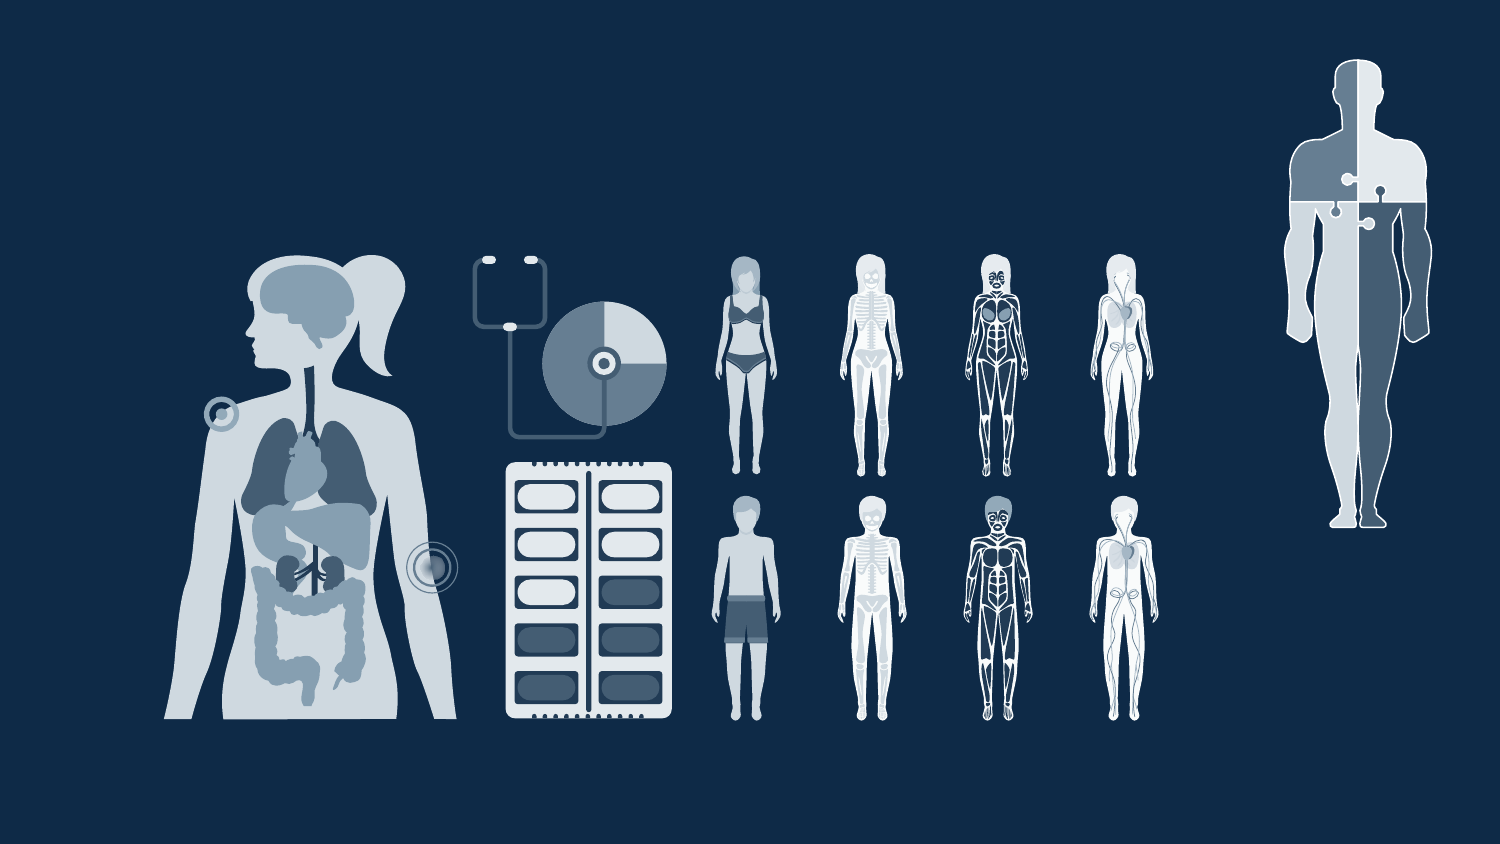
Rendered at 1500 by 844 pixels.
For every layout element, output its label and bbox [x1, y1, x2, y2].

text_box [163, 252, 457, 720]
text_box [505, 461, 673, 719]
text_box [714, 256, 778, 475]
text_box [1089, 253, 1155, 477]
text_box [983, 254, 1009, 261]
text_box [202, 396, 240, 433]
text_box [710, 495, 783, 721]
text_box [962, 495, 1035, 721]
text_box [1088, 495, 1160, 522]
text_box [964, 263, 1029, 477]
text_box [472, 255, 667, 440]
text_box [1283, 59, 1434, 528]
text_box [839, 253, 904, 477]
text_box [403, 541, 459, 594]
text_box [1092, 512, 1156, 718]
text_box [836, 495, 909, 721]
